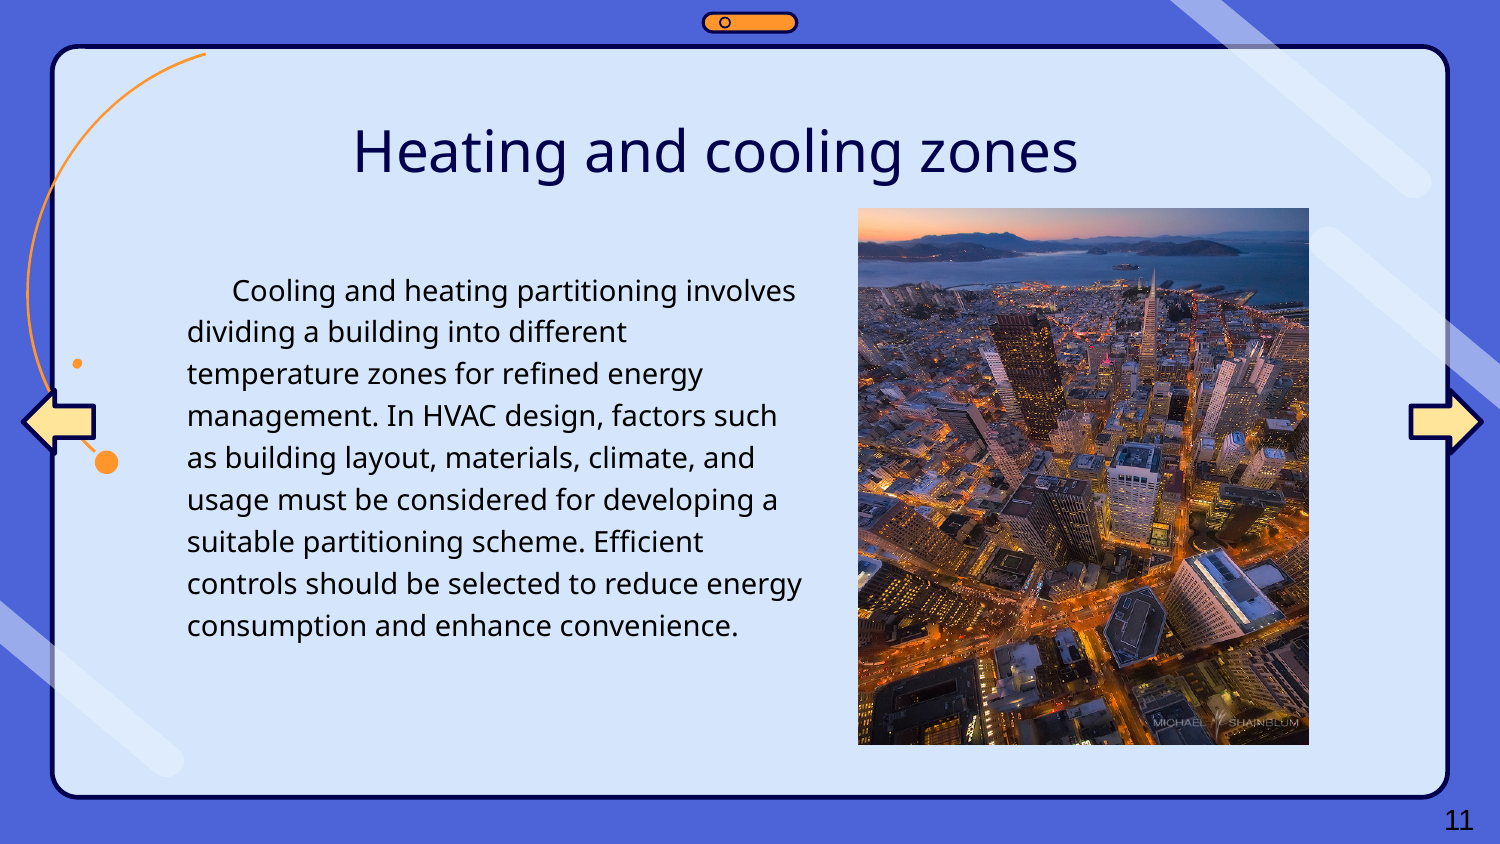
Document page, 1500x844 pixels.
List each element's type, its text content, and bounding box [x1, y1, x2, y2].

text_box 11 [1429, 793, 1500, 843]
text_box Cooling and heating partitioning involves dividing a building into different temperature zones for refined energy management. In HVAC design, factors such as building layout, materials, climate, and usage must be considered for developing a suitable partitioning scheme. Efficient controls should be selected to reduce energy consumption and enhance convenience. [171, 221, 818, 686]
text_box [22, 390, 94, 454]
title Heating and cooling zones [129, 98, 1303, 193]
text_box [1410, 390, 1482, 454]
picture [858, 208, 1309, 746]
